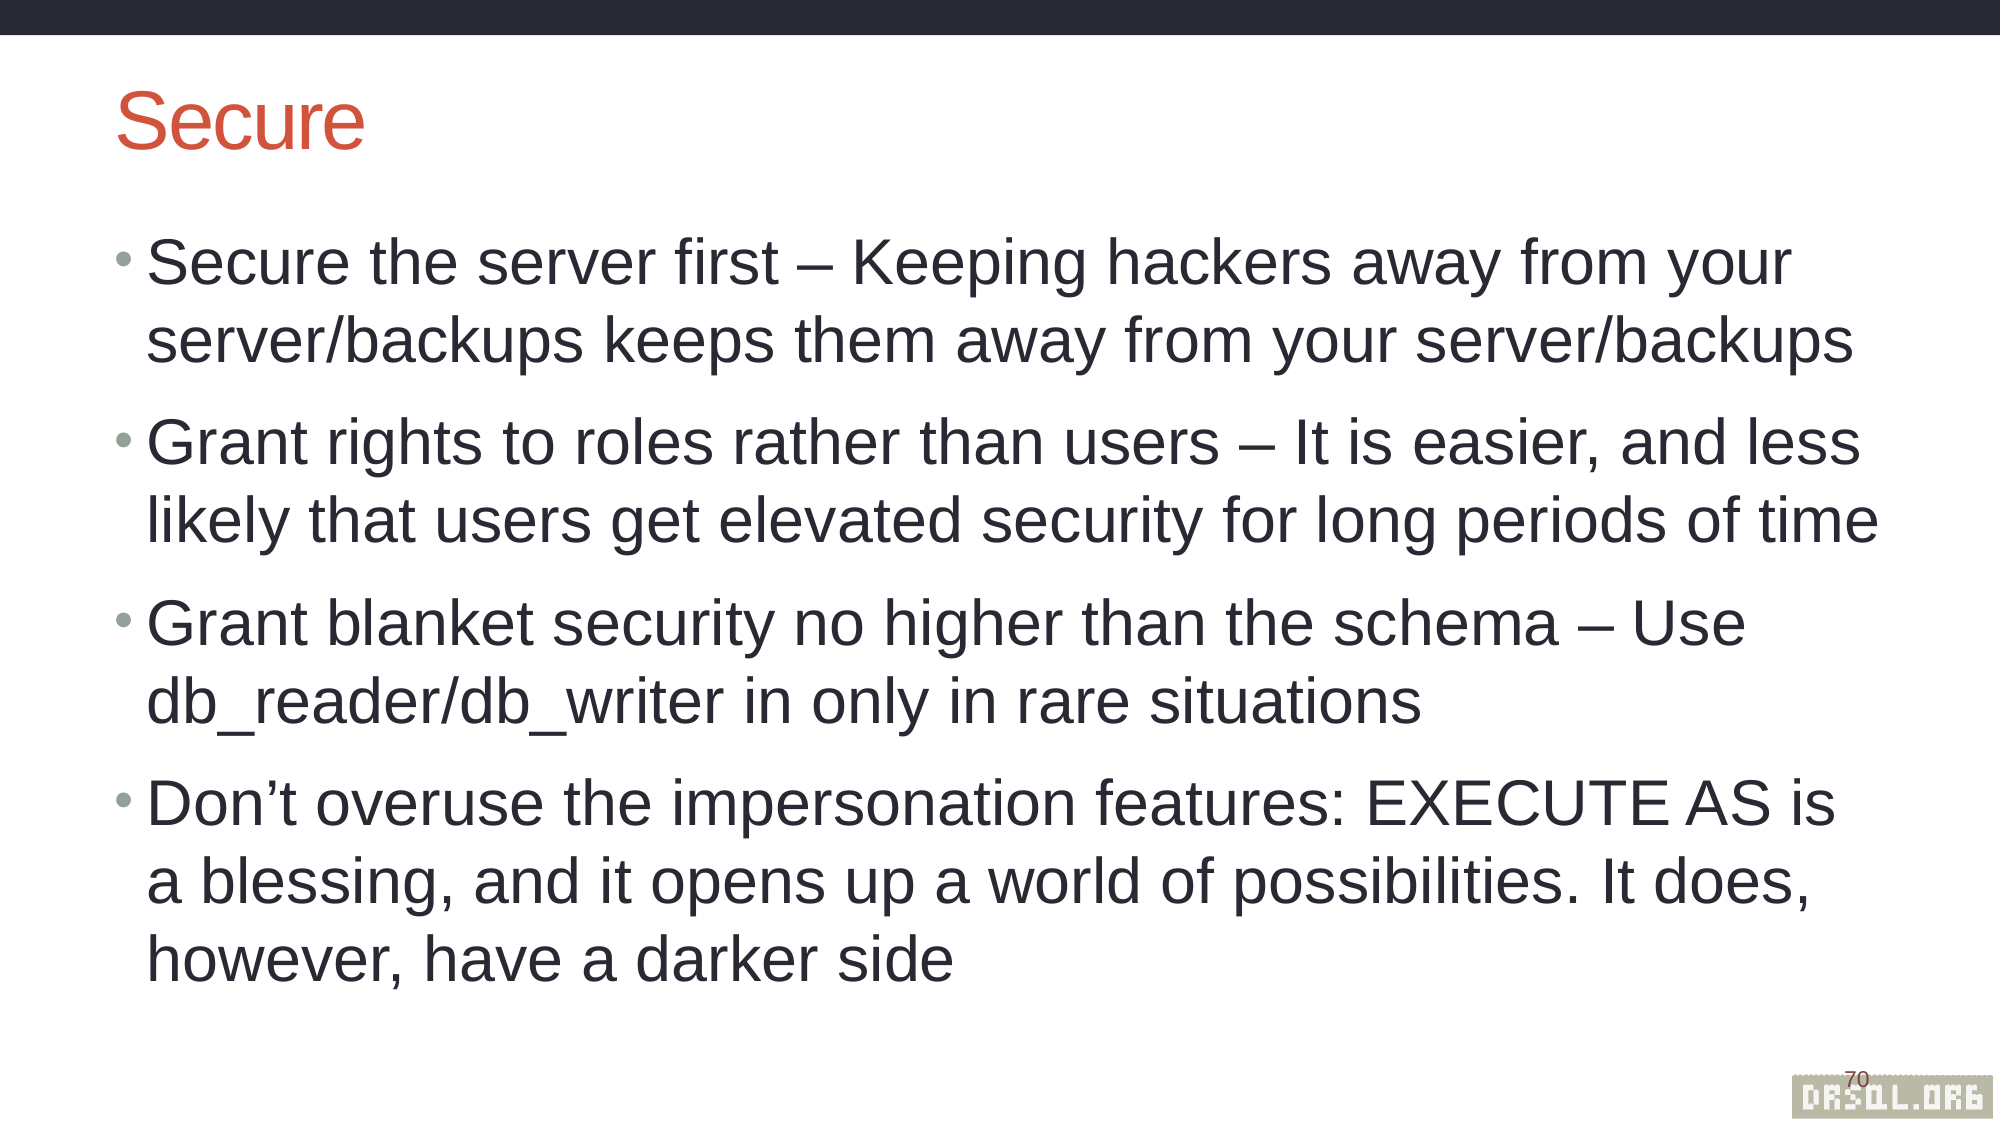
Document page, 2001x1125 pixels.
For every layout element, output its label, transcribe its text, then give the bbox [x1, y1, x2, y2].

list Secure the server first – Keeping hackers away from your server/backups keeps them away from your server/backups Grant rights to roles rather than users – It is easier, and less likely that users get elevated security for long periods of time Grant blanket security no higher than the schema – Use db_reader/db_writer in only in rare situations Don’t overuse the impersonation features: EXECUTE AS is a blessing, and it opens up a world of possibilities. It does, however, have a darker side [99, 212, 1900, 1050]
title Secure [99, 45, 1884, 188]
